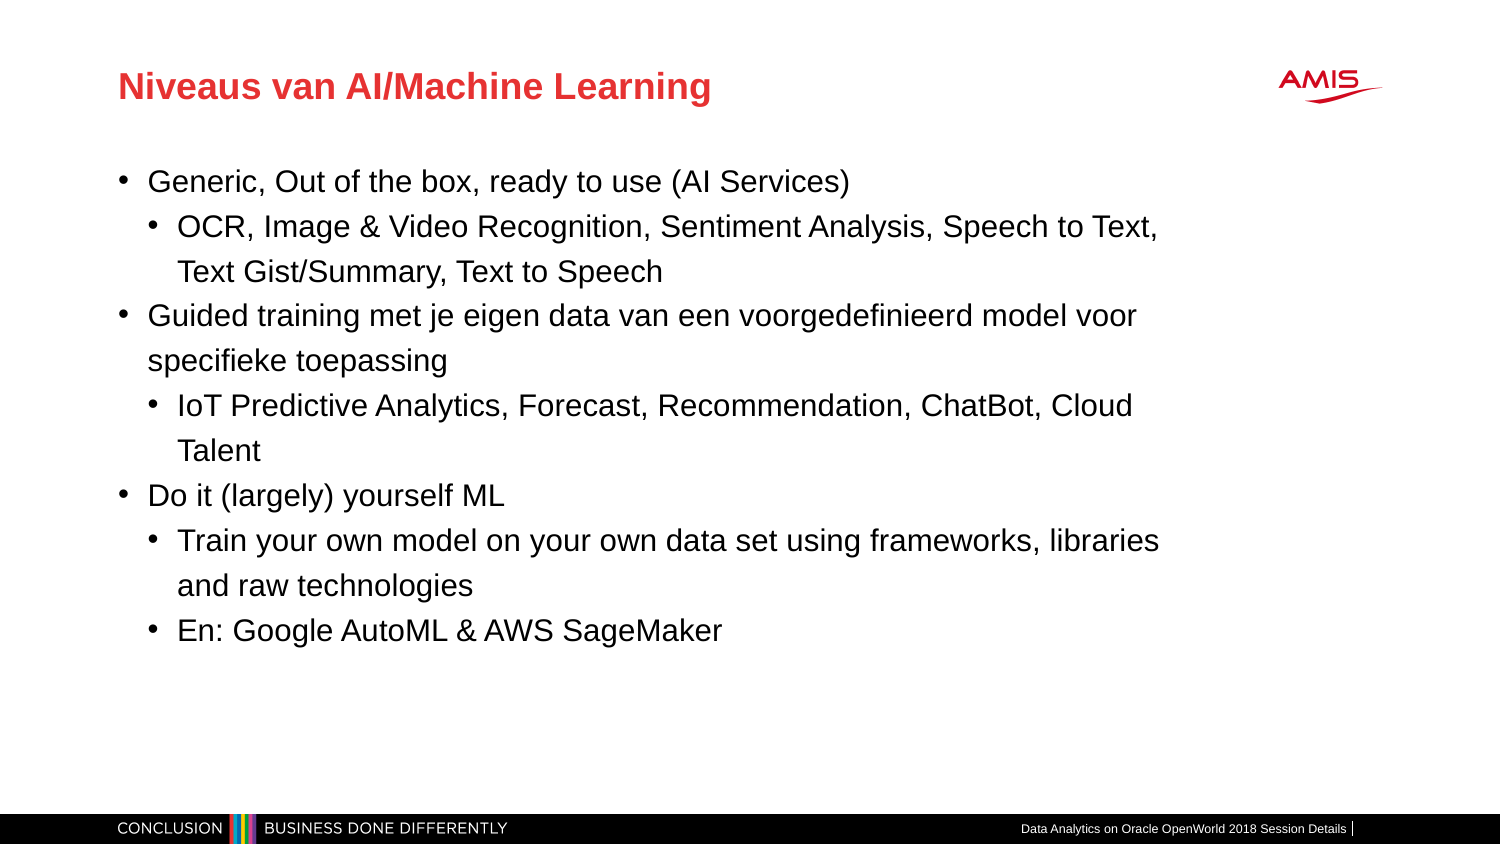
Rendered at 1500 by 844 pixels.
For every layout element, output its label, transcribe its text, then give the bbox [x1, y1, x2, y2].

picture [0, 814, 236, 844]
footer Data Analytics on Oracle OpenWorld 2018 Session Details [814, 820, 1347, 839]
picture [1205, 58, 1388, 106]
picture [239, 814, 1500, 844]
list Generic, Out of the box, ready to use (AI Services) OCR, Image & Video Recognition, Sentiment Analysis, Speech to Text, Text Gist/Summary, Text to Speech Guided training met je eigen data van een voorgedefinieerd model voor specifieke toepassing IoT Predictive Analytics, Forecast, Recommendation, ChatBot, Cloud Talent Do it (largely) yourself ML Train your own model on your own data set using frameworks, libraries and raw technologies En: Google AutoML & AWS SageMaker [118, 153, 1205, 774]
title Niveaus van AI/Machine Learning [118, 47, 1205, 130]
